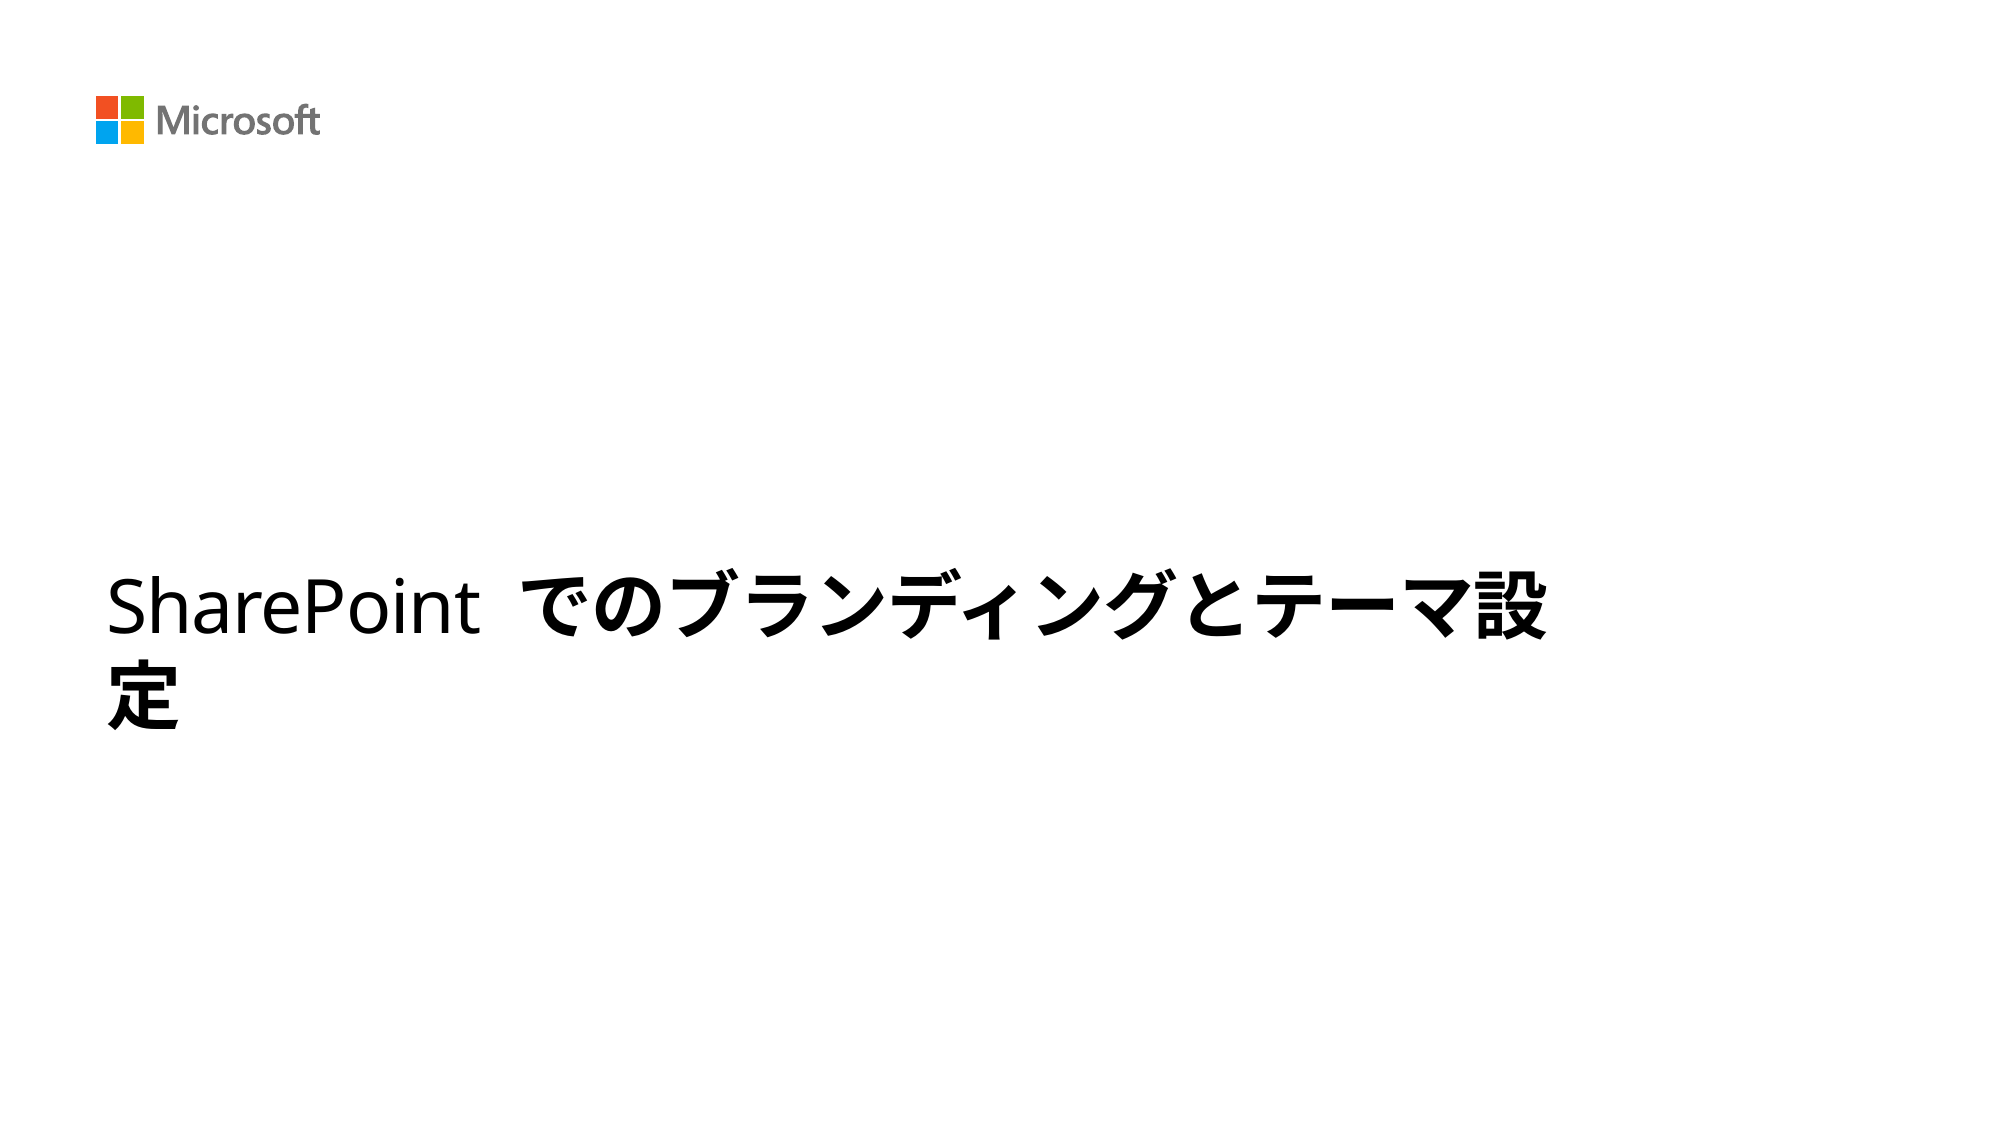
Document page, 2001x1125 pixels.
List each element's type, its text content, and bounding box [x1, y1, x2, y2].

title SharePoint でのブランディングとテーマ設定 [105, 647, 1606, 739]
